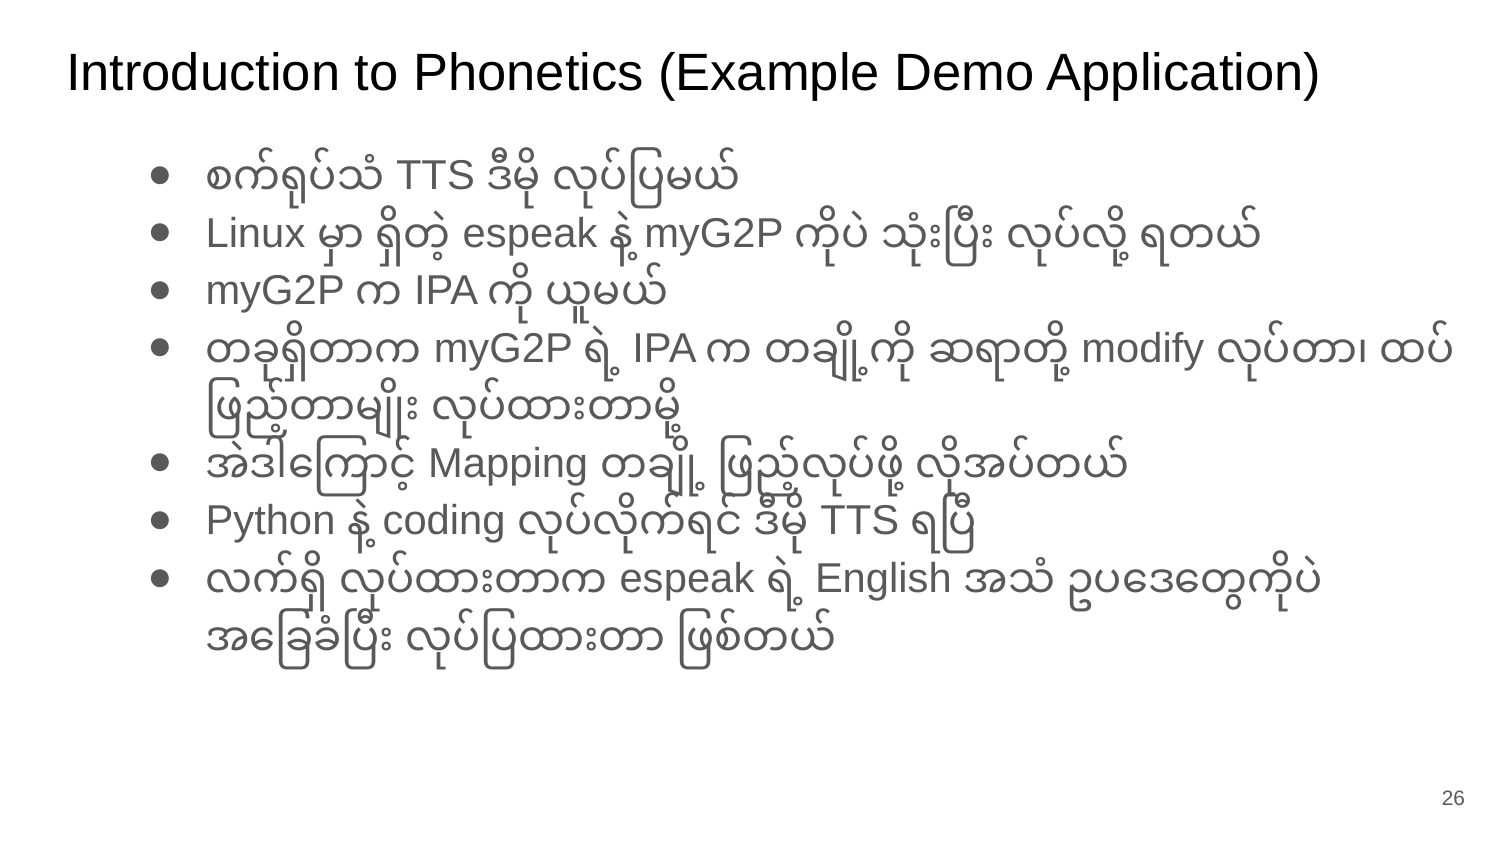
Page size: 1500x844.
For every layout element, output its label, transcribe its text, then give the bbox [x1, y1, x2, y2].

list စက်ရုပ်သံ TTS ဒီမို လုပ်ပြမယ် Linux မှာ ရှိတဲ့ espeak နဲ့ myG2P ကိုပဲ သုံးပြီး လုပ်လို့ ရတယ် myG2P က IPA ကို ယူမယ် တခုရှိတာက myG2P ရဲ့ IPA က တချို့ကို ဆရာတို့ modify လုပ်တာ၊ ထပ်ဖြည့်တာမျိုး လုပ်ထားတာမို့ အဲဒါကြောင့် Mapping တချို့ ဖြည့်လုပ်ဖို့ လိုအပ်တယ် Python နဲ့ coding လုပ်လိုက်ရင် ဒီမို TTS ရပြီ လက်ရှိ လုပ်ထားတာက espeak ရဲ့ English အသံ ဥပဒေတွေကိုပဲ အခြေခံပြီး လုပ်ပြထားတာ ဖြစ်တယ် [115, 125, 1476, 802]
title Introduction to Phonetics (Example Demo Application) [51, 23, 1449, 117]
slide_number ‹#› [1389, 764, 1480, 830]
